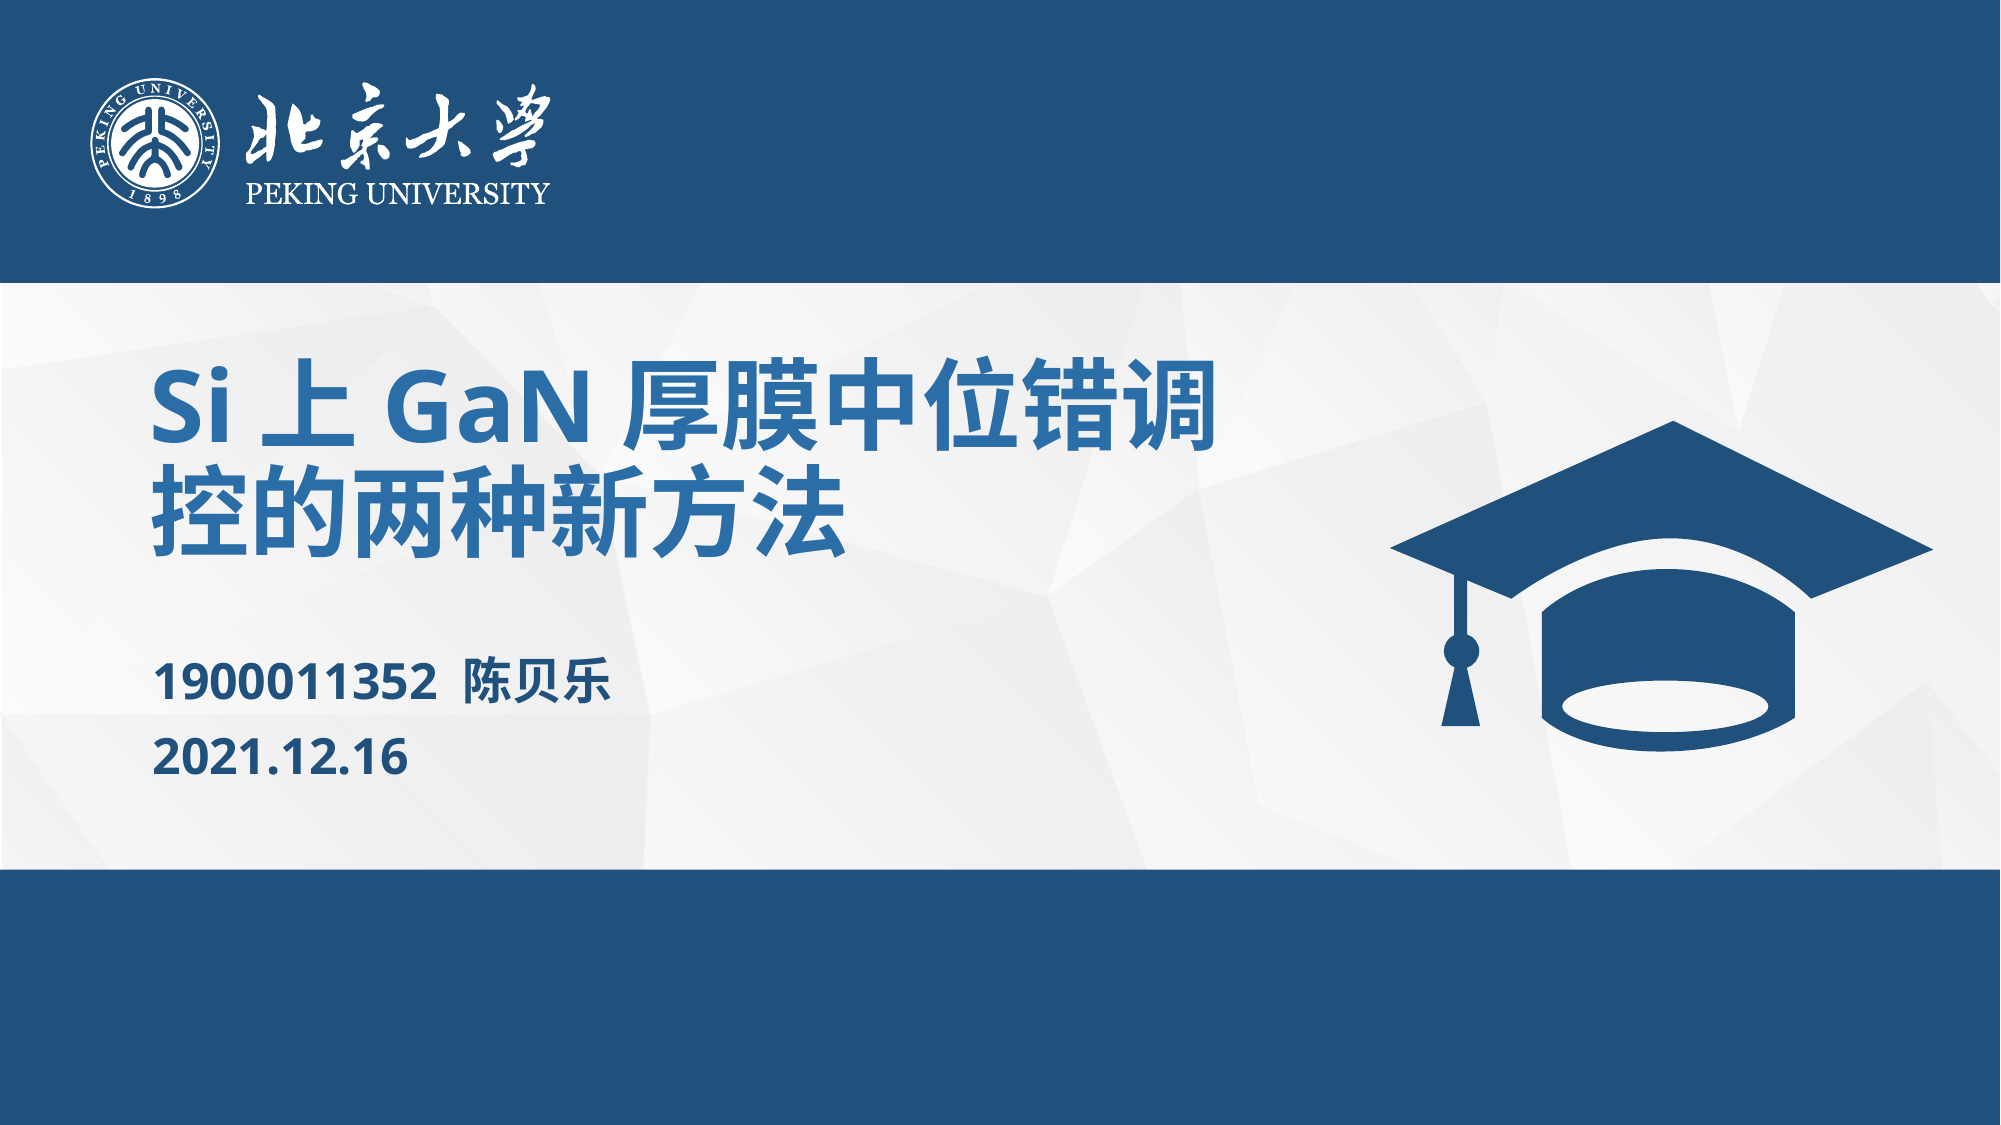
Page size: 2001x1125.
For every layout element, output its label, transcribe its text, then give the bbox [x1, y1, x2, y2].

picture [0, 283, 2001, 1125]
list 1900011352 陈贝乐 2021.12.16 [137, 649, 692, 732]
list Si上GaN厚膜中位错调控的两种新方法 [134, 348, 1296, 482]
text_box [90, 78, 552, 209]
